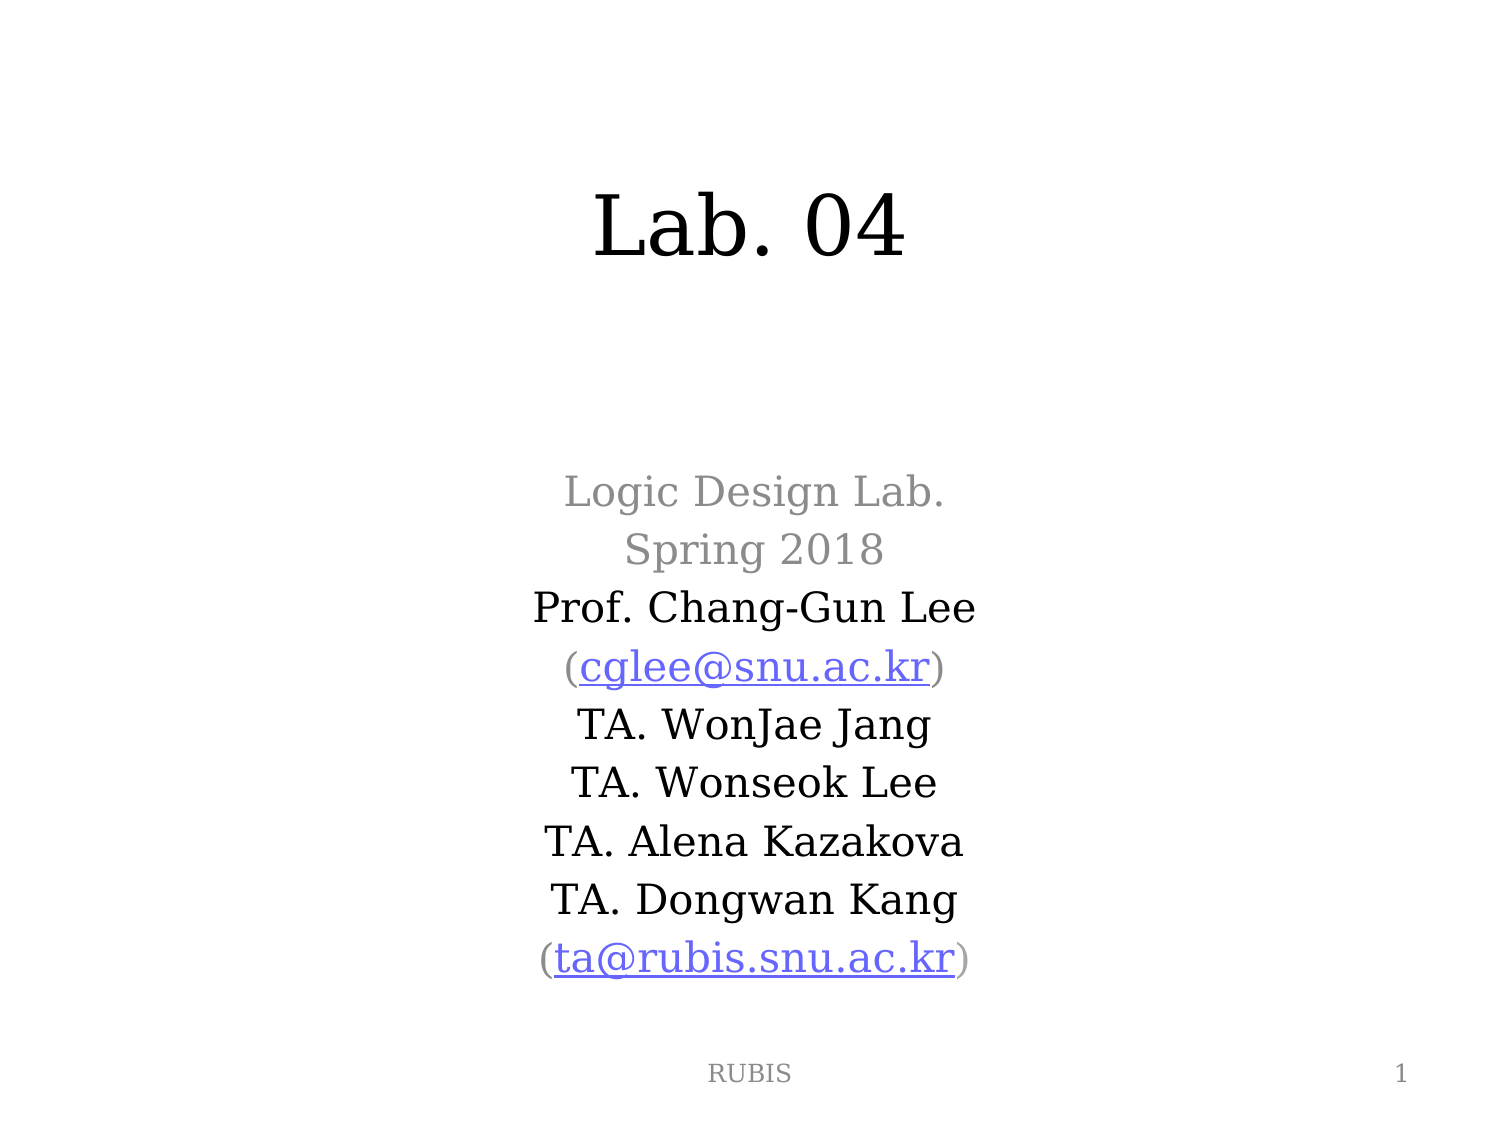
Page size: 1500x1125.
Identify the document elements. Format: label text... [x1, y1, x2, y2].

footer RUBIS [512, 1042, 988, 1103]
title Lab. 04 [112, 90, 1388, 355]
subtitle Logic Design Lab. Spring 2018 Prof. Chang-Gun Lee (cglee@snu.ac.kr) TA. WonJae Jang TA. Wonseok Lee TA. Alena Kazakova TA. Dongwan Kang (ta@rubis.snu.ac.kr) [163, 457, 1346, 1008]
slide_number 1 [1074, 1042, 1425, 1103]
